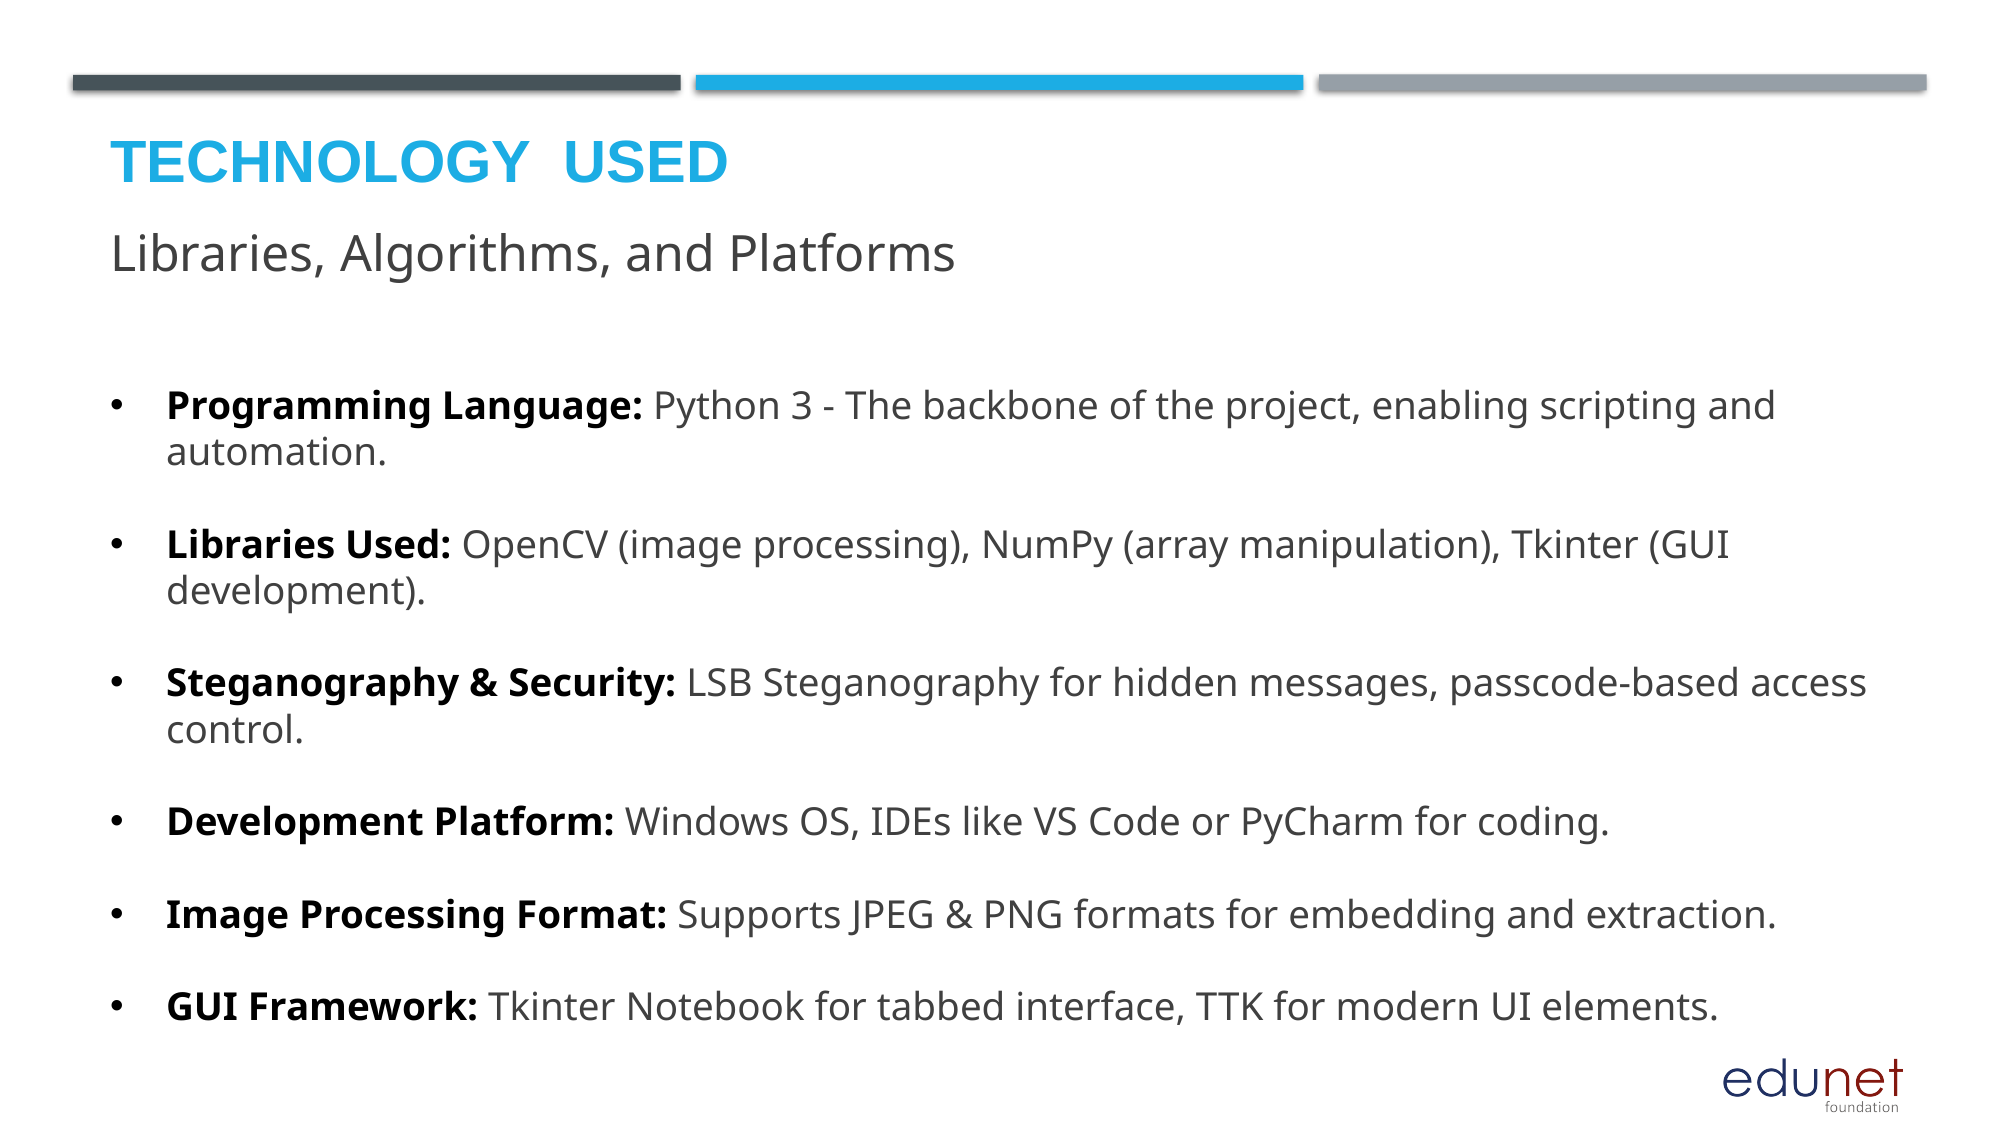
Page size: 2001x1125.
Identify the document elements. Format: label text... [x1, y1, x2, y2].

title Technology used [95, 115, 1905, 203]
text_box Libraries, Algorithms, and Platforms Programming Language: Python 3 - The backbone of the project, enabling scripting and automation. Libraries Used: OpenCV (image processing), NumPy (array manipulation), Tkinter (GUI development). Steganography & Security: LSB Steganography for hidden messages, passcode-based access control. Development Platform: Windows OS, IDEs like VS Code or PyCharm for coding. Image Processing Format: Supports JPEG & PNG formats for embedding and extraction. GUI Framework: Tkinter Notebook for tabbed interface, TTK for modern UI elements. [95, 213, 1905, 1036]
picture [1719, 1056, 1905, 1116]
